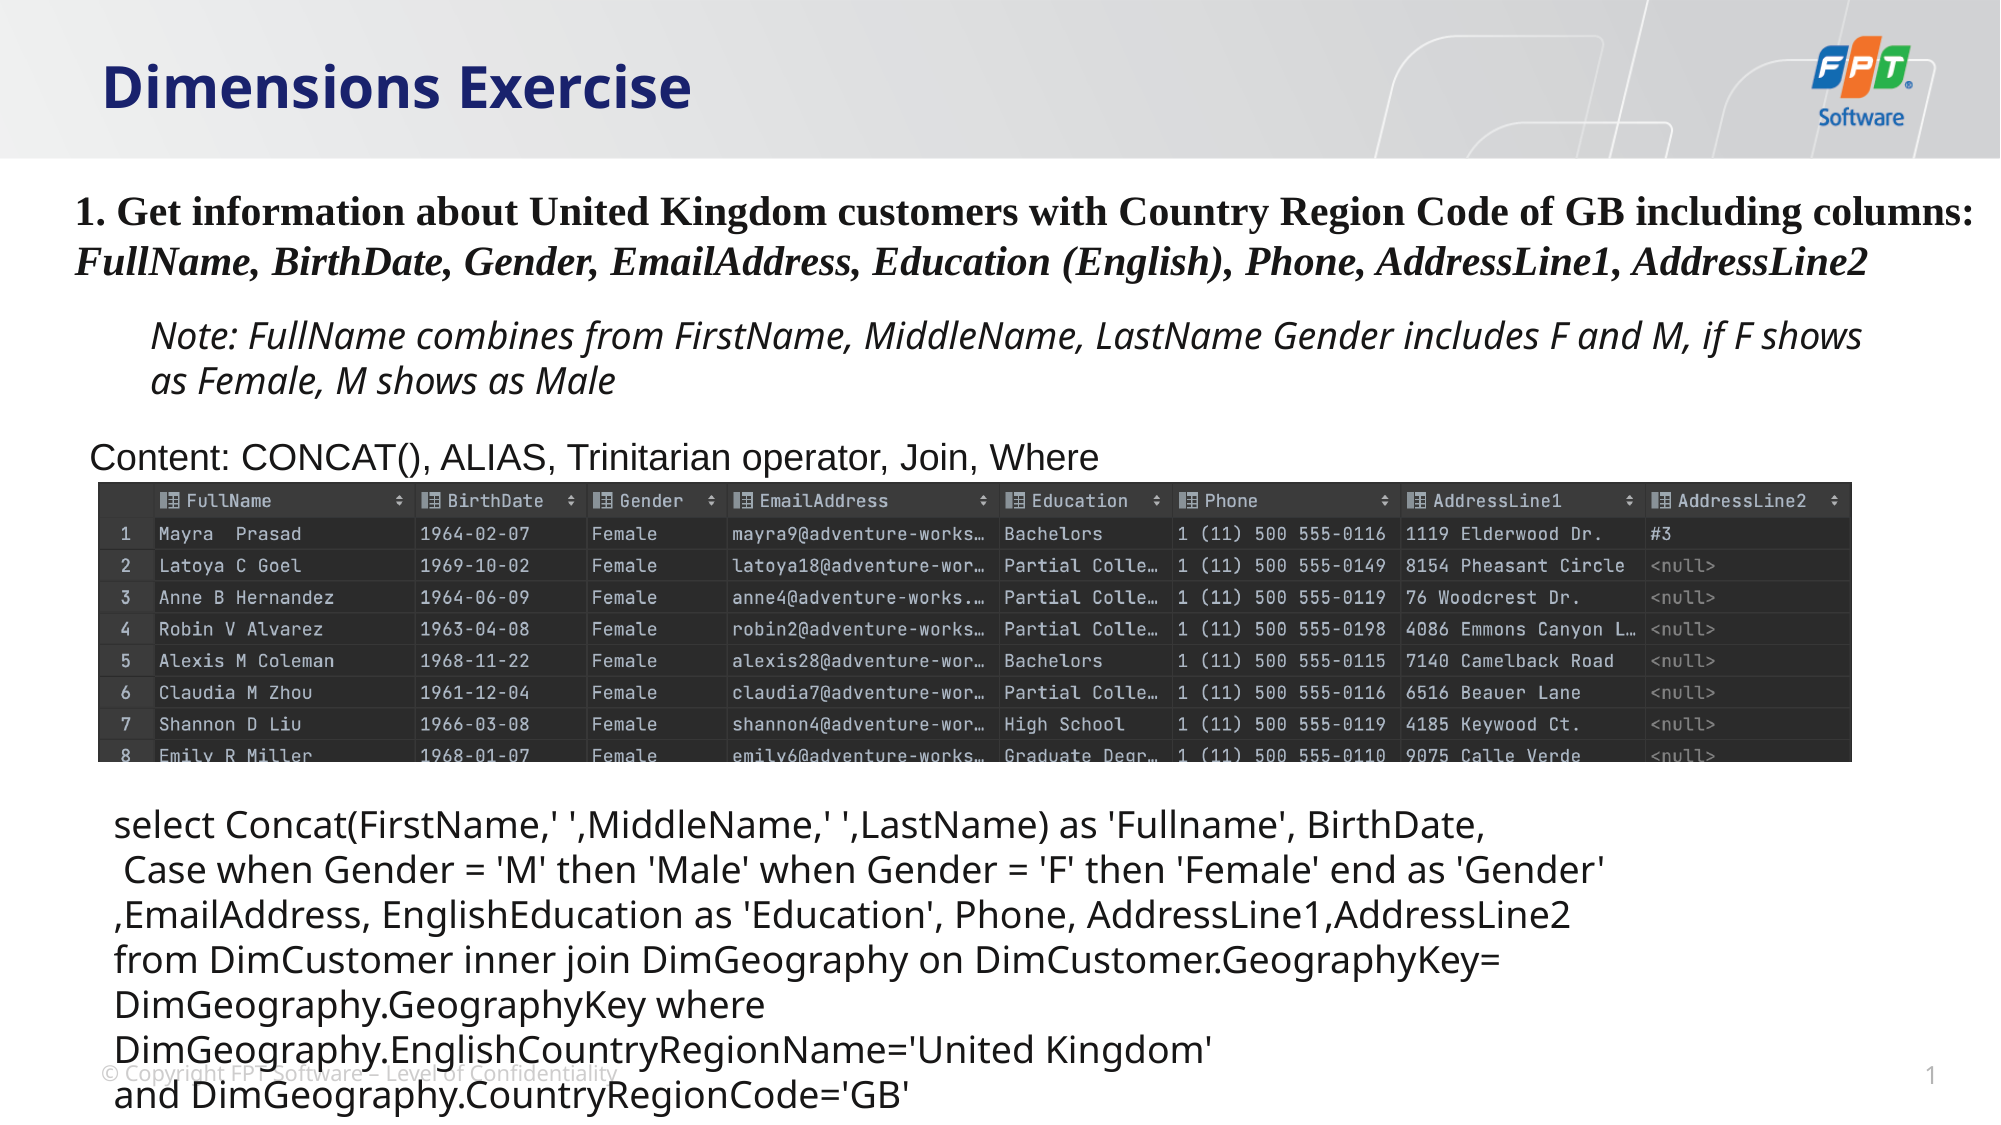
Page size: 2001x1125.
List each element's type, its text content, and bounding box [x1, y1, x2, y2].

text_box Note: FullName combines from FirstName, MiddleName, LastName Gender includes F and M, if F shows as Female, M shows as Male [135, 304, 1917, 410]
text_box 1. Get information about United Kingdom customers with Country Region Code of GB including columns: FullName, BirthDate, Gender, EmailAddress, Education (English), Phone, AddressLine1, AddressLine2 [74, 158, 1977, 309]
text_box Content: CONCAT(), ALIAS, Trinitarian operator, Join, Where [74, 425, 1271, 486]
text_box select Concat(FirstName,' ',MiddleName,' ',LastName) as 'Fullname', BirthDate, Case when Gender = 'M' then 'Male' when Gender = 'F' then 'Female' end as 'Gender' ,EmailAddress, EnglishEducation as 'Education', Phone, AddressLine1,AddressLine2 from DimCustomer inner join DimGeography on DimCustomer.GeographyKey= DimGeography.GeographyKey where DimGeography.EnglishCountryRegionName='United Kingdom' and DimGeography.CountryRegionCode='GB' [98, 794, 1917, 1124]
picture [0, 0, 2000, 159]
slide_number 1 [1917, 1052, 1954, 1094]
picture [98, 482, 1852, 762]
title Dimensions Exercise [86, 31, 1812, 148]
